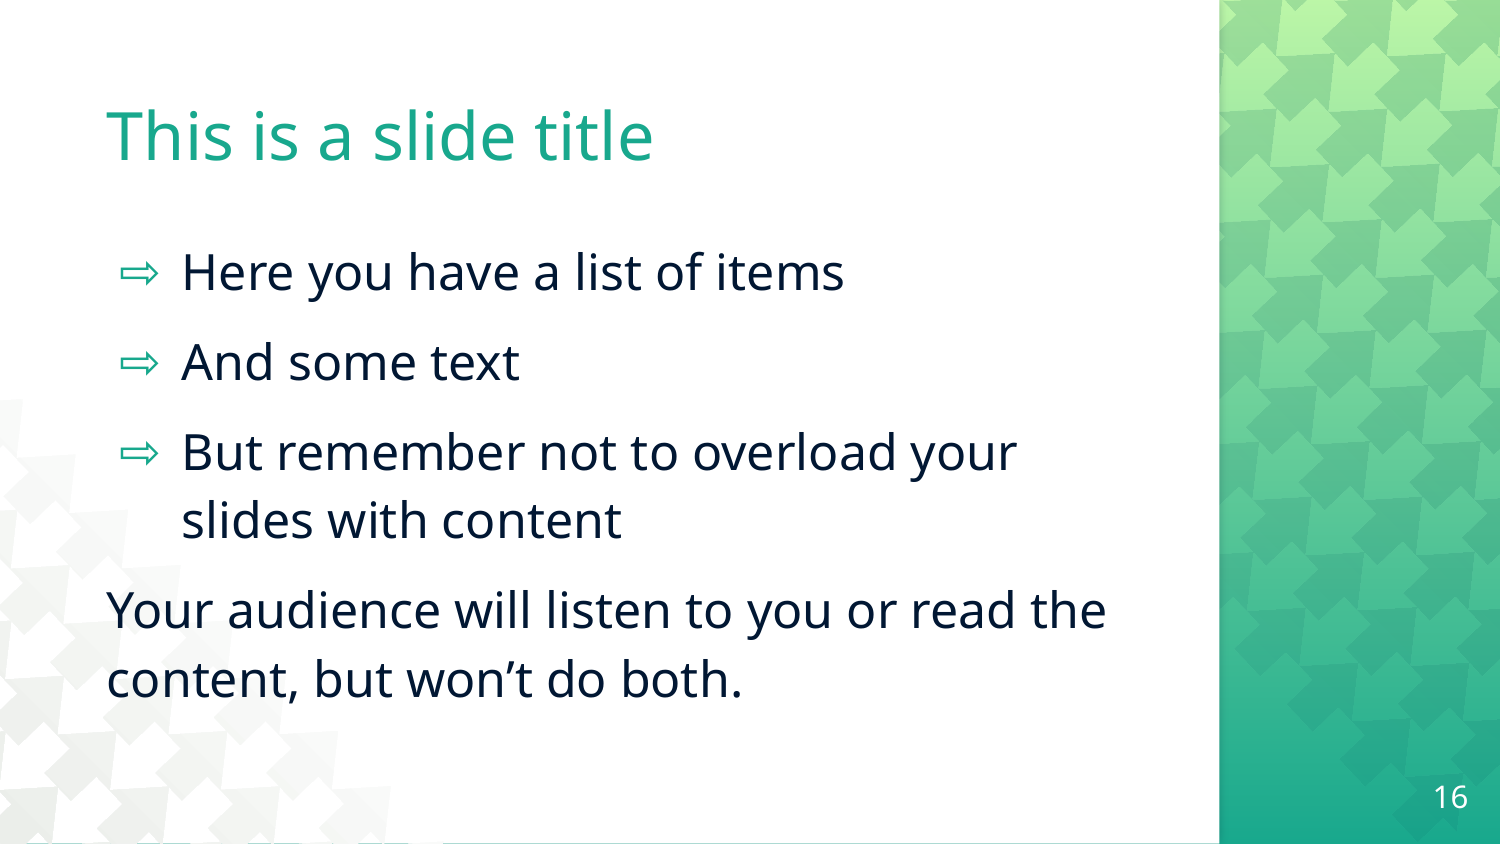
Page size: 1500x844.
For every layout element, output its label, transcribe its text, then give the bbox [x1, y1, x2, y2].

title This is a slide title [106, 103, 1113, 175]
slide_number 16 [1378, 766, 1469, 832]
list Here you have a list of items And some text But remember not to overload your slides with content Your audience will listen to you or read the content, but won’t do both. [106, 231, 1113, 741]
